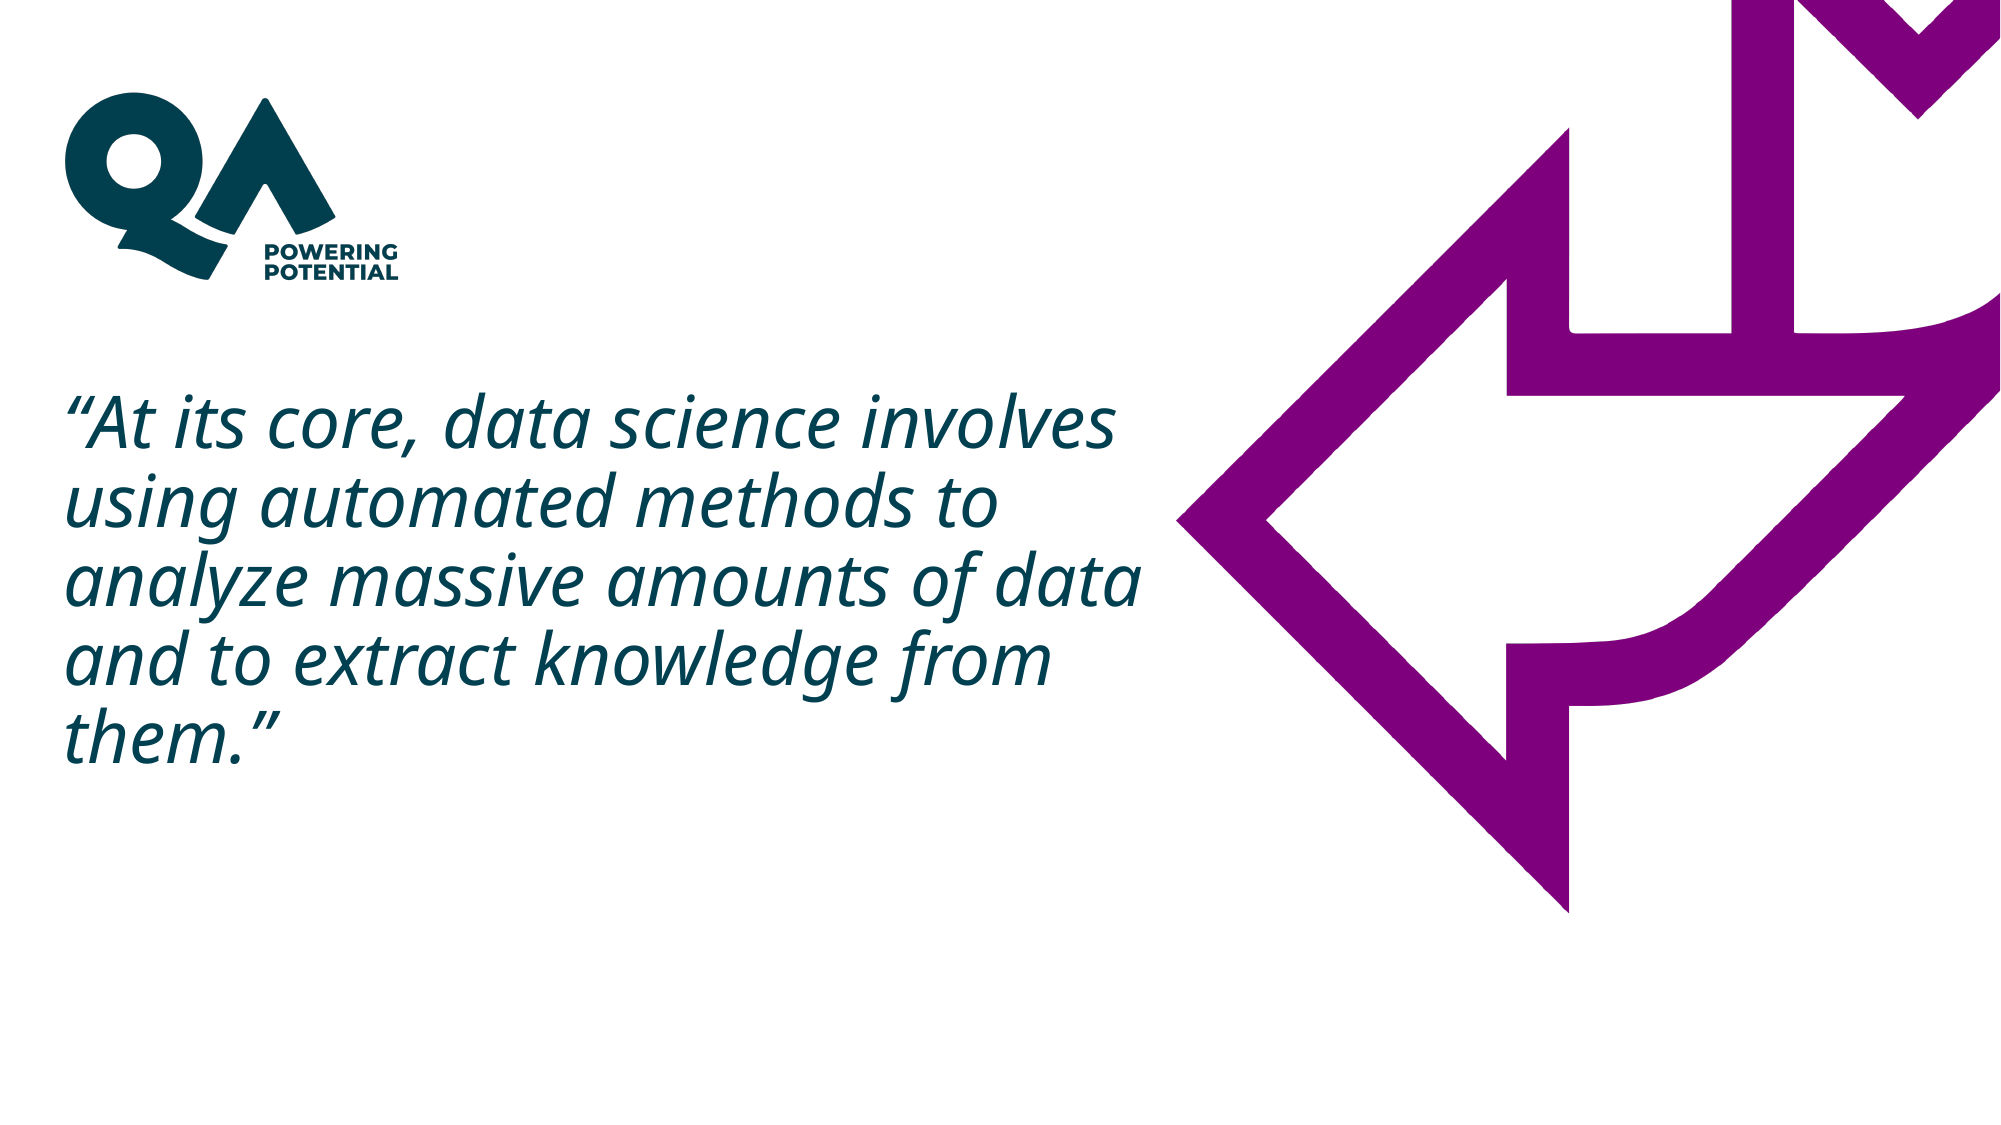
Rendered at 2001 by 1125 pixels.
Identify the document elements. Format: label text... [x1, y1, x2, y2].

picture [13, 49, 447, 314]
title “At its core, data science involves using automated methods to analyze massive amounts of data and to extract knowledge from them.” [63, 381, 1146, 780]
picture [1164, 0, 2001, 925]
